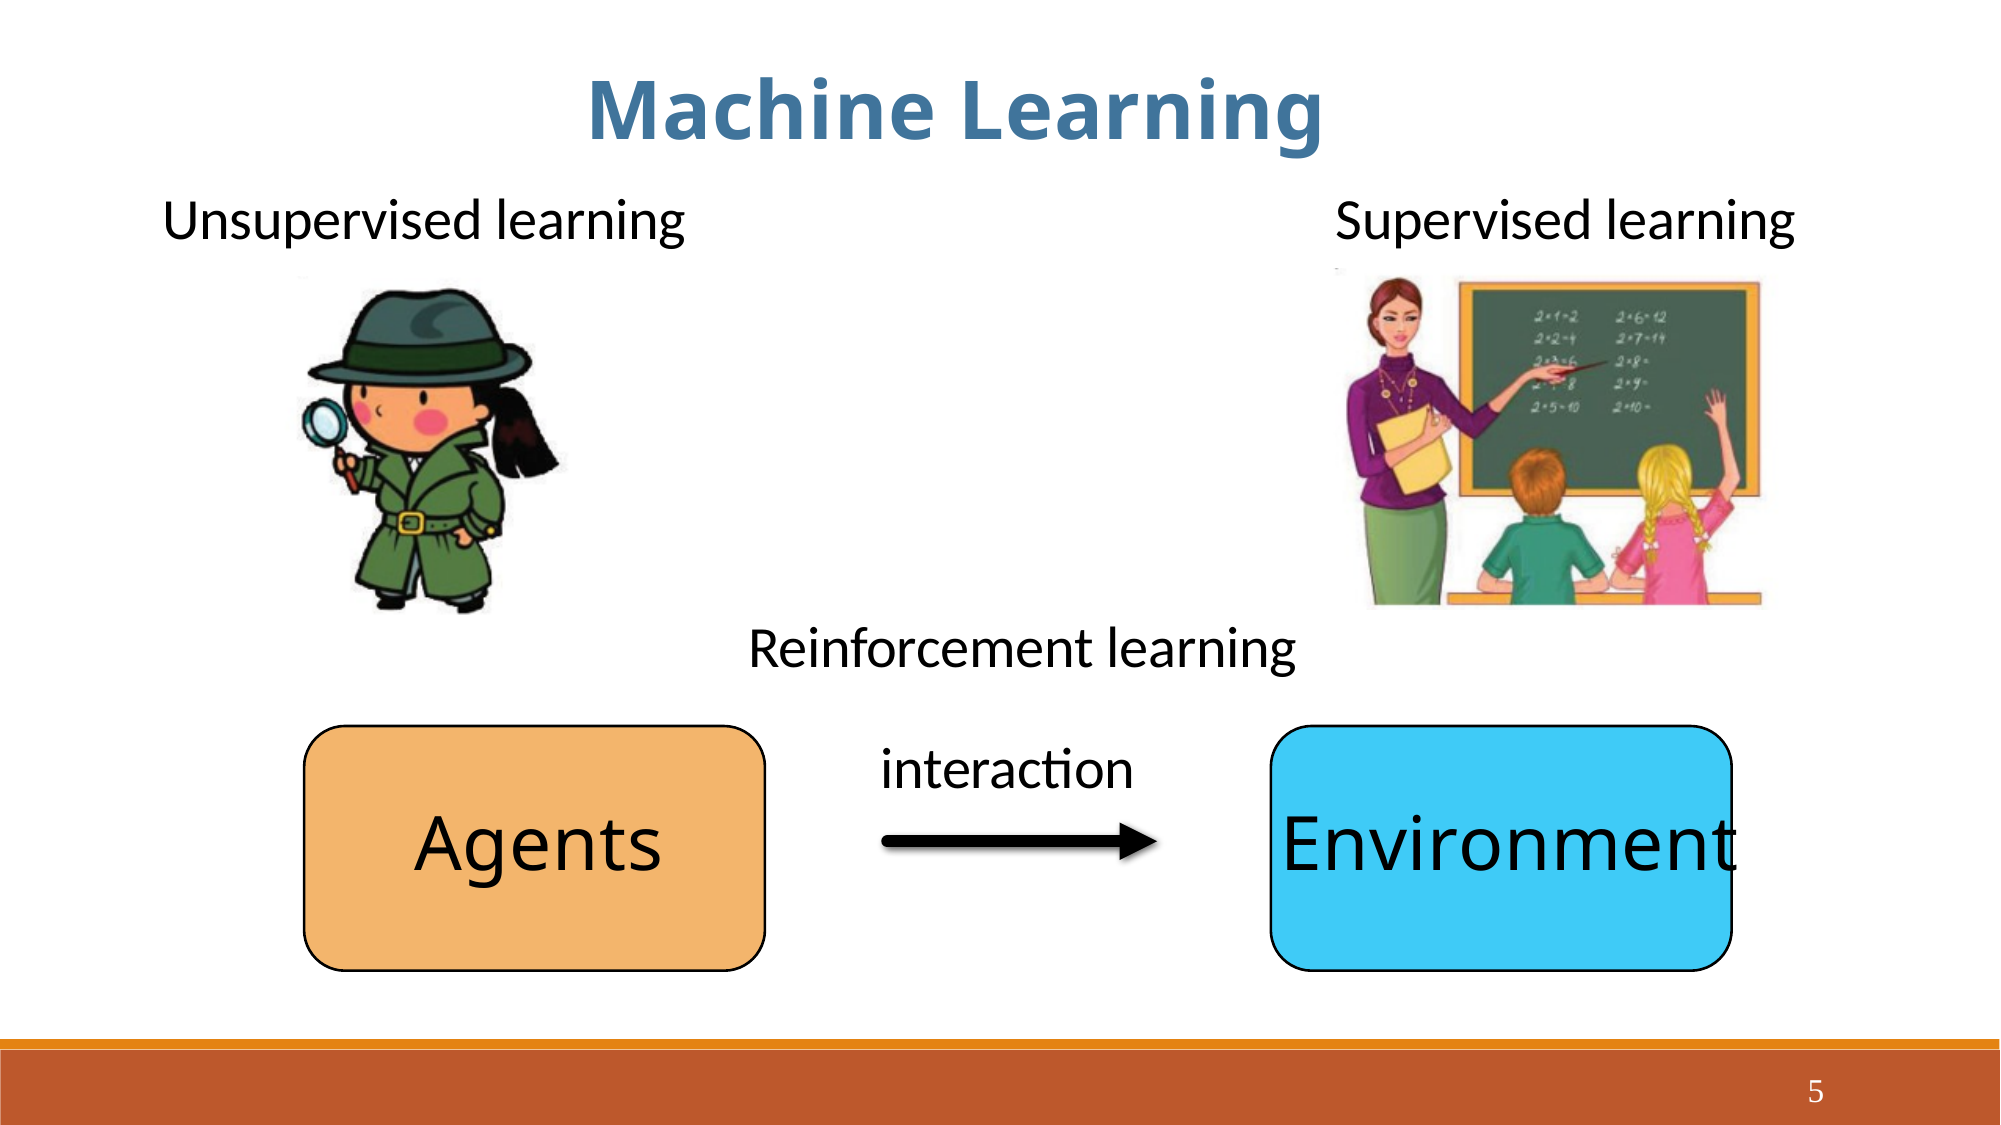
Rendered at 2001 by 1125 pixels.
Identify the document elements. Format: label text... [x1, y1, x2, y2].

text_box [1269, 724, 1733, 795]
text_box [1269, 886, 1733, 972]
picture [1297, 268, 1826, 611]
slide_number 5 [1624, 1059, 1840, 1120]
text_box interaction [878, 730, 1149, 801]
text_box Environment [1157, 795, 1792, 886]
text_box Unsupervised learning [160, 181, 713, 252]
text_box Machine Learning [2, 58, 1840, 157]
text_box [302, 724, 767, 795]
picture [283, 276, 590, 629]
text_box [302, 886, 767, 972]
text_box Agents [186, 795, 821, 886]
text_box Reinforcement learning [746, 608, 1299, 679]
text_box Supervised learning [1333, 181, 1826, 252]
